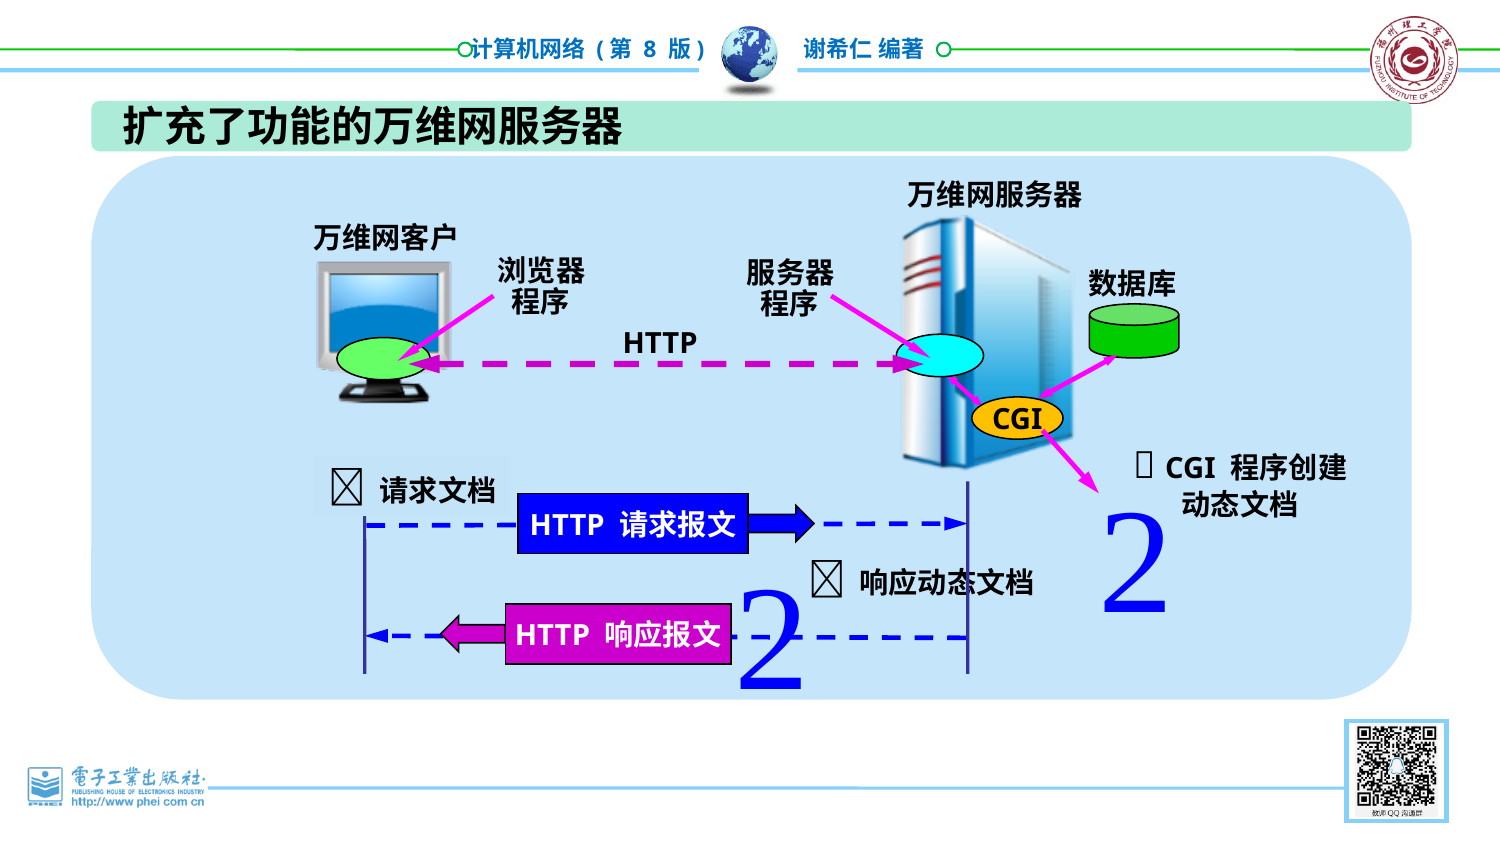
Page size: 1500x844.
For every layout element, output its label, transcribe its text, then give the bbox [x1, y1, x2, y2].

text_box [364, 531, 1047, 729]
text_box 万维网服务器 [892, 168, 1099, 219]
text_box [639, 100, 1412, 152]
picture [1355, 724, 1438, 817]
text_box 扩充了功能的万维网服务器 [107, 92, 639, 158]
text_box HTTP [607, 317, 713, 367]
picture [23, 764, 208, 809]
picture [719, 24, 779, 100]
picture [896, 214, 1080, 472]
picture [309, 256, 461, 408]
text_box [945, 303, 1180, 440]
text_box [91, 100, 107, 152]
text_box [1042, 430, 1367, 653]
text_box 浏览器 程序 [482, 248, 601, 327]
text_box 万维网客户 [298, 211, 475, 262]
text_box [89, 153, 1414, 702]
picture [1370, 16, 1458, 104]
text_box 服务器 程序 [731, 250, 850, 329]
text_box 数据库 [1083, 257, 1192, 308]
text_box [317, 456, 968, 675]
